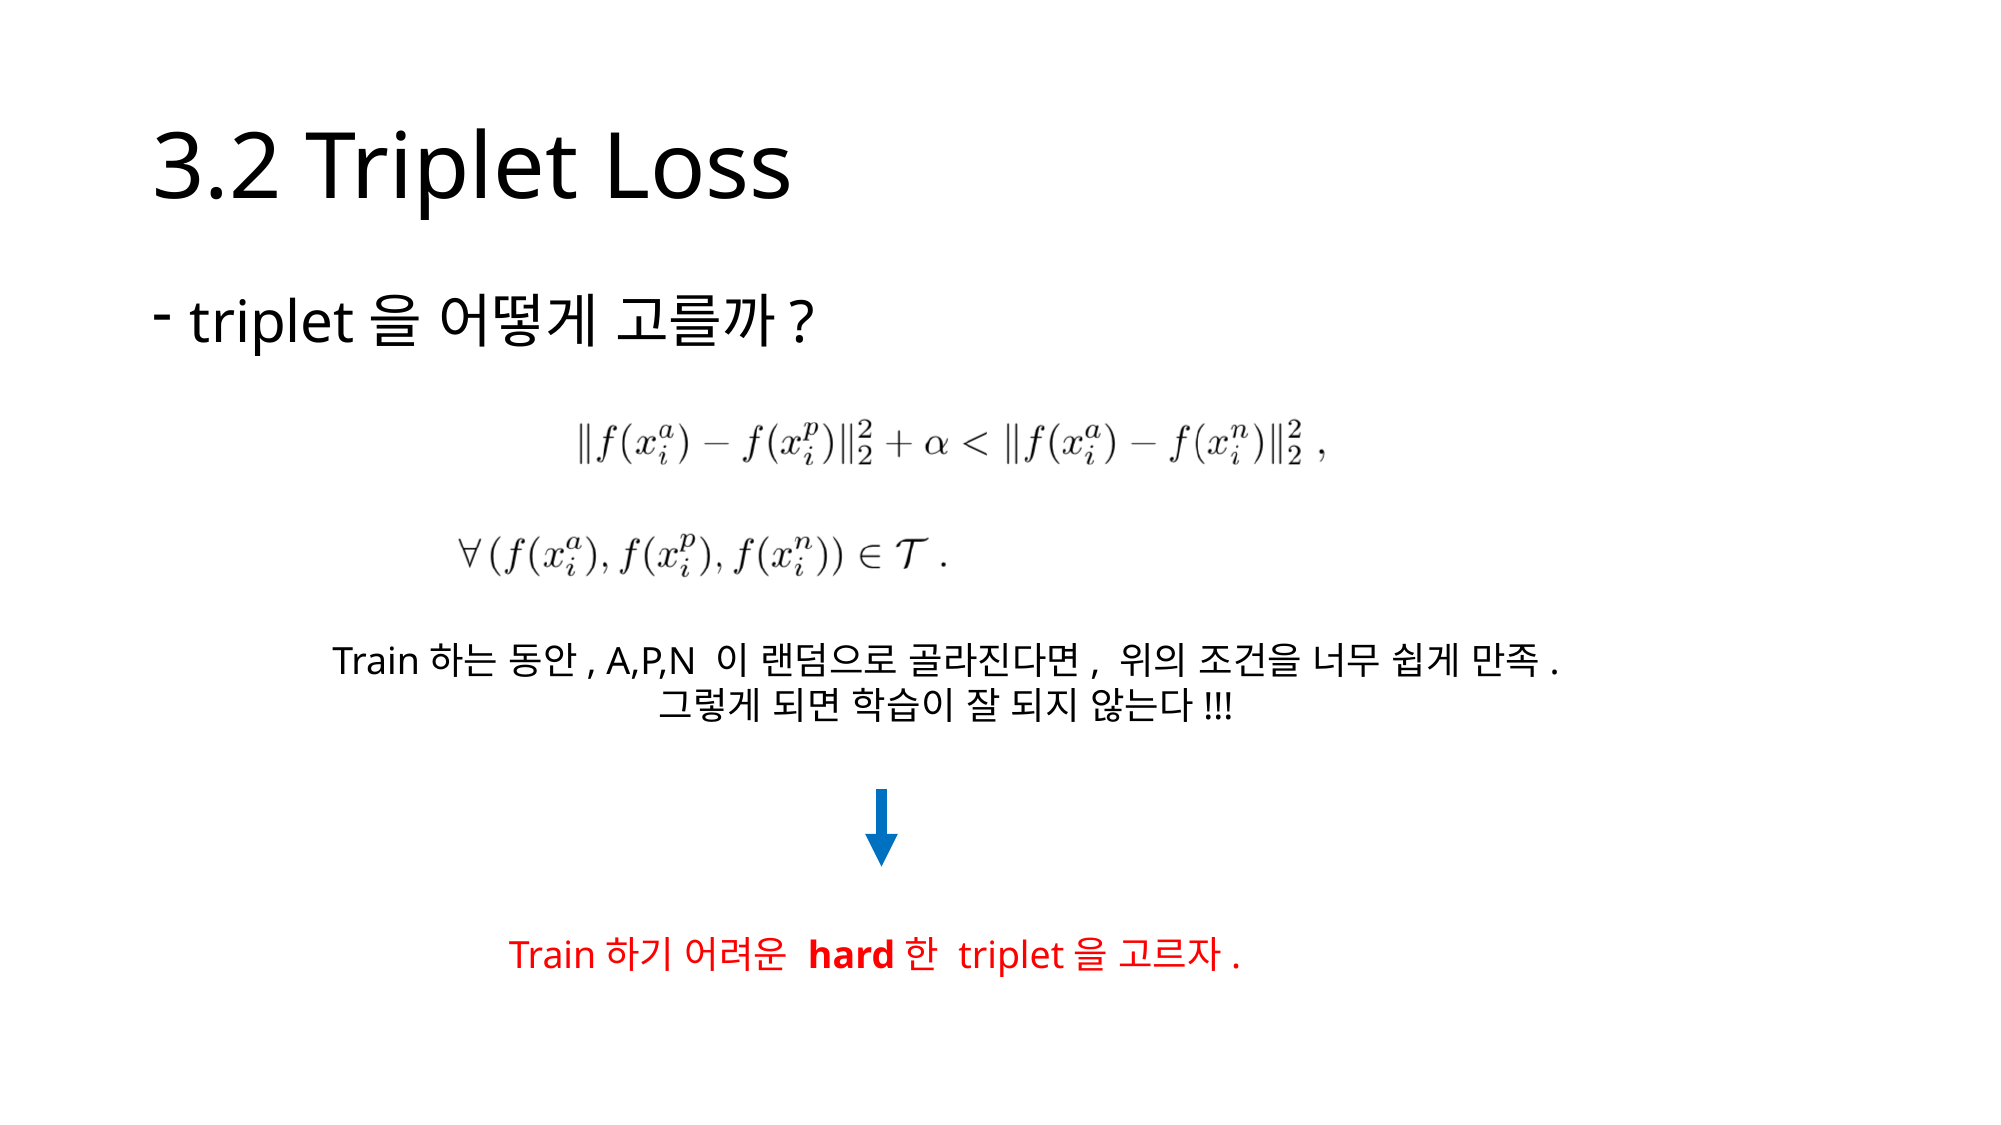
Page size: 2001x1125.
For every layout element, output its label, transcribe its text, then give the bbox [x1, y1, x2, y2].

list triplet을 어떻게 고를까? [137, 285, 1863, 731]
title 3.2 Triplet Loss [137, 60, 1863, 278]
picture [431, 381, 1332, 610]
text_box Train하는 동안, A,P,N 이 랜덤으로 골라진다면, 위의 조건을 너무 쉽게 만족. 그렇게 되면 학습이 잘 되지 않는다!!! [301, 629, 1591, 780]
text_box Train하기 어려운 hard한 triplet을 고르자. [493, 923, 1570, 984]
